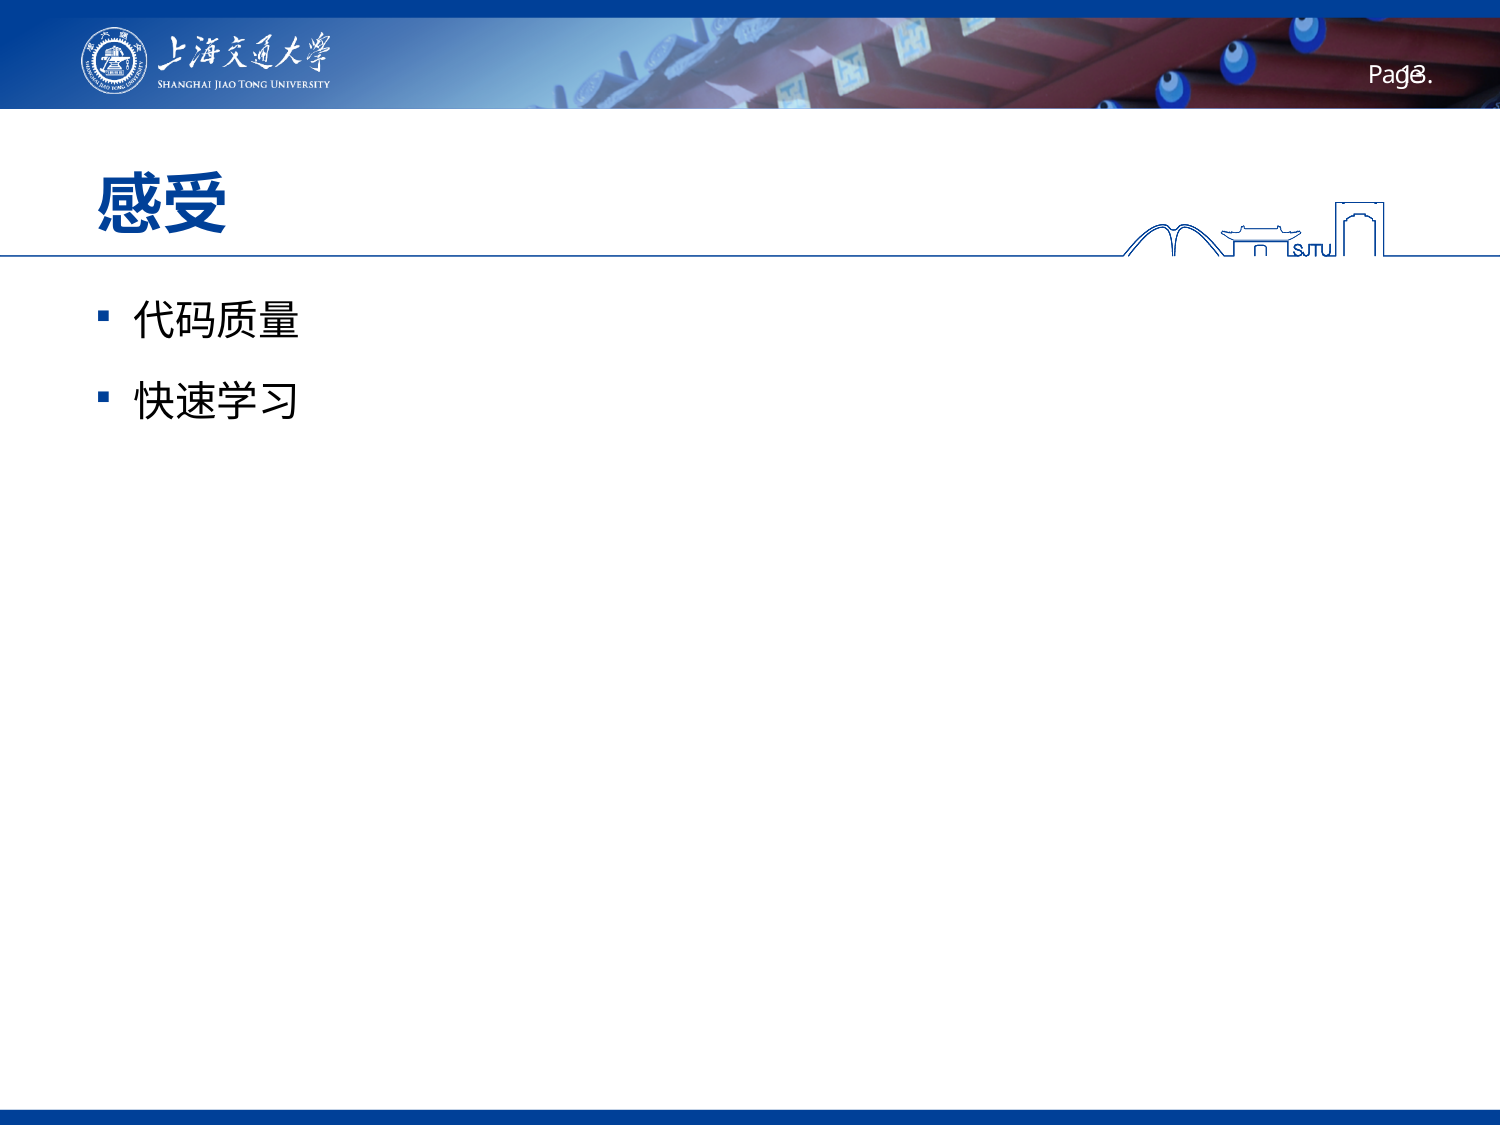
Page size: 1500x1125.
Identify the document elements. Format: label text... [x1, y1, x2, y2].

list 代码质量 快速学习 [81, 276, 1455, 1084]
title 感受 [81, 160, 1455, 255]
picture [0, 18, 1500, 109]
